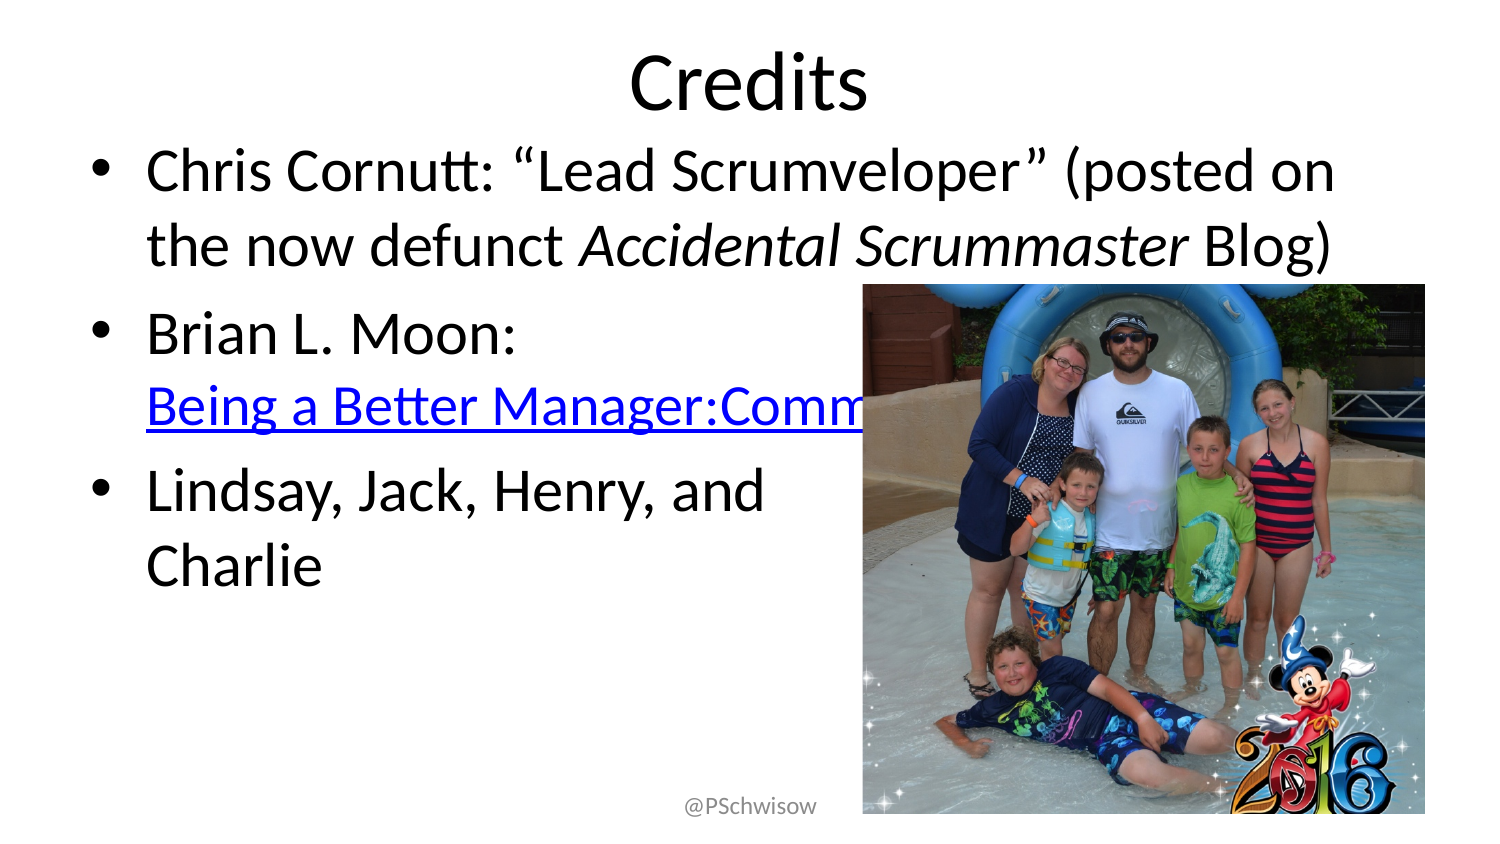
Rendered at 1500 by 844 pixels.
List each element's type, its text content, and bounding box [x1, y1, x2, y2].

title Credits [75, 18, 1425, 121]
picture [862, 284, 1426, 814]
list Chris Cornutt: “Lead Scrumveloper” (posted on the now defunct Accidental Scrummaster Blog) Brian L. Moon: Being a Better Manager: Communication Lindsay, Jack, Henry, and Charlie [75, 121, 1425, 772]
footer @PSchwisow [512, 782, 988, 827]
